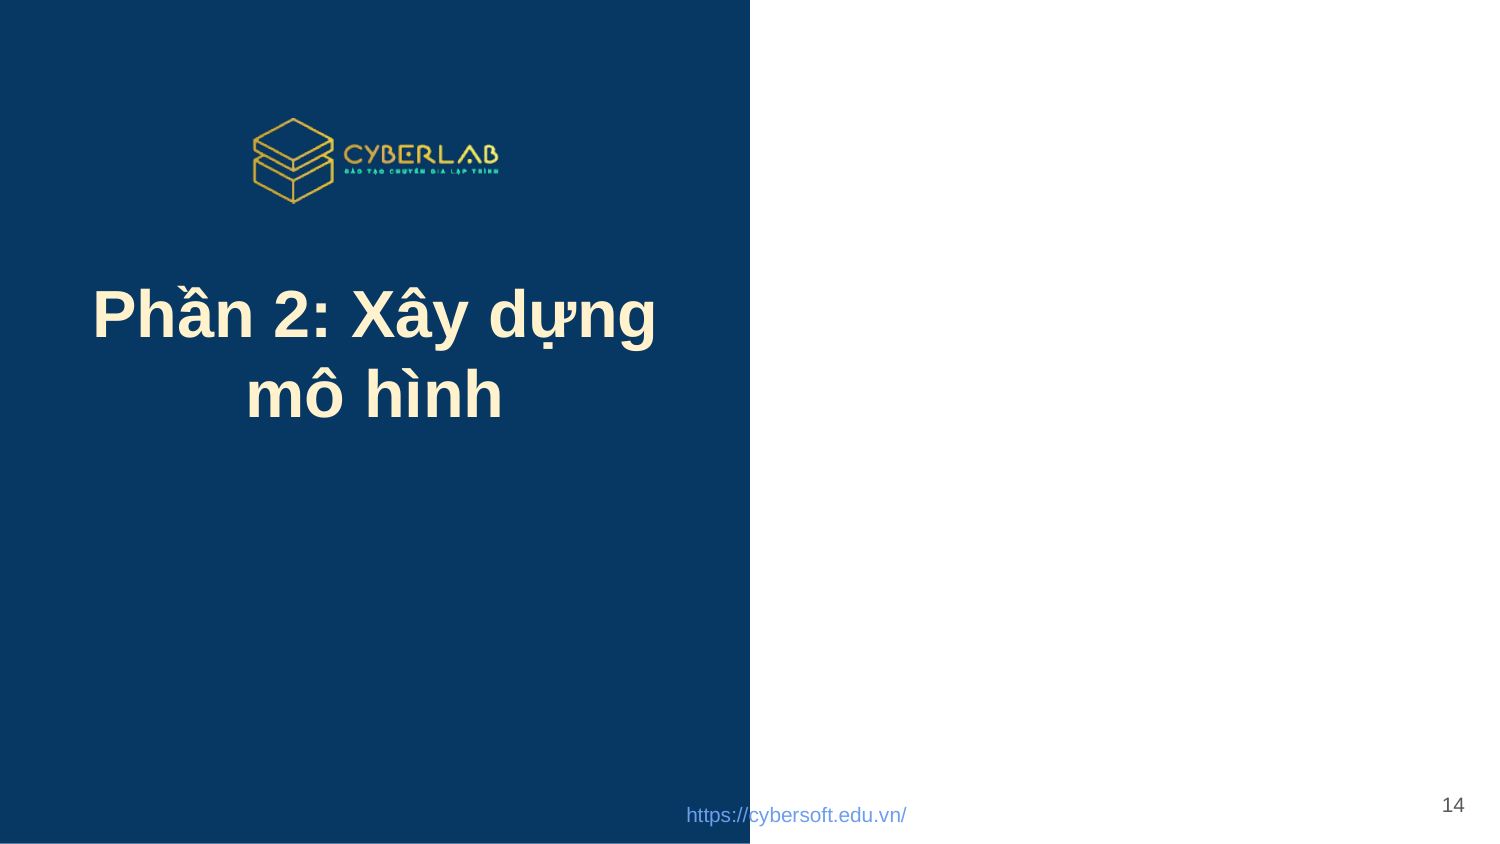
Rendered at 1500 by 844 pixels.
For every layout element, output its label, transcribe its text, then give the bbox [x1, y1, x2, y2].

picture [239, 118, 511, 202]
slide_number 14 [1389, 782, 1480, 830]
title Phần 2: Xây dựng mô hình [43, 202, 708, 446]
